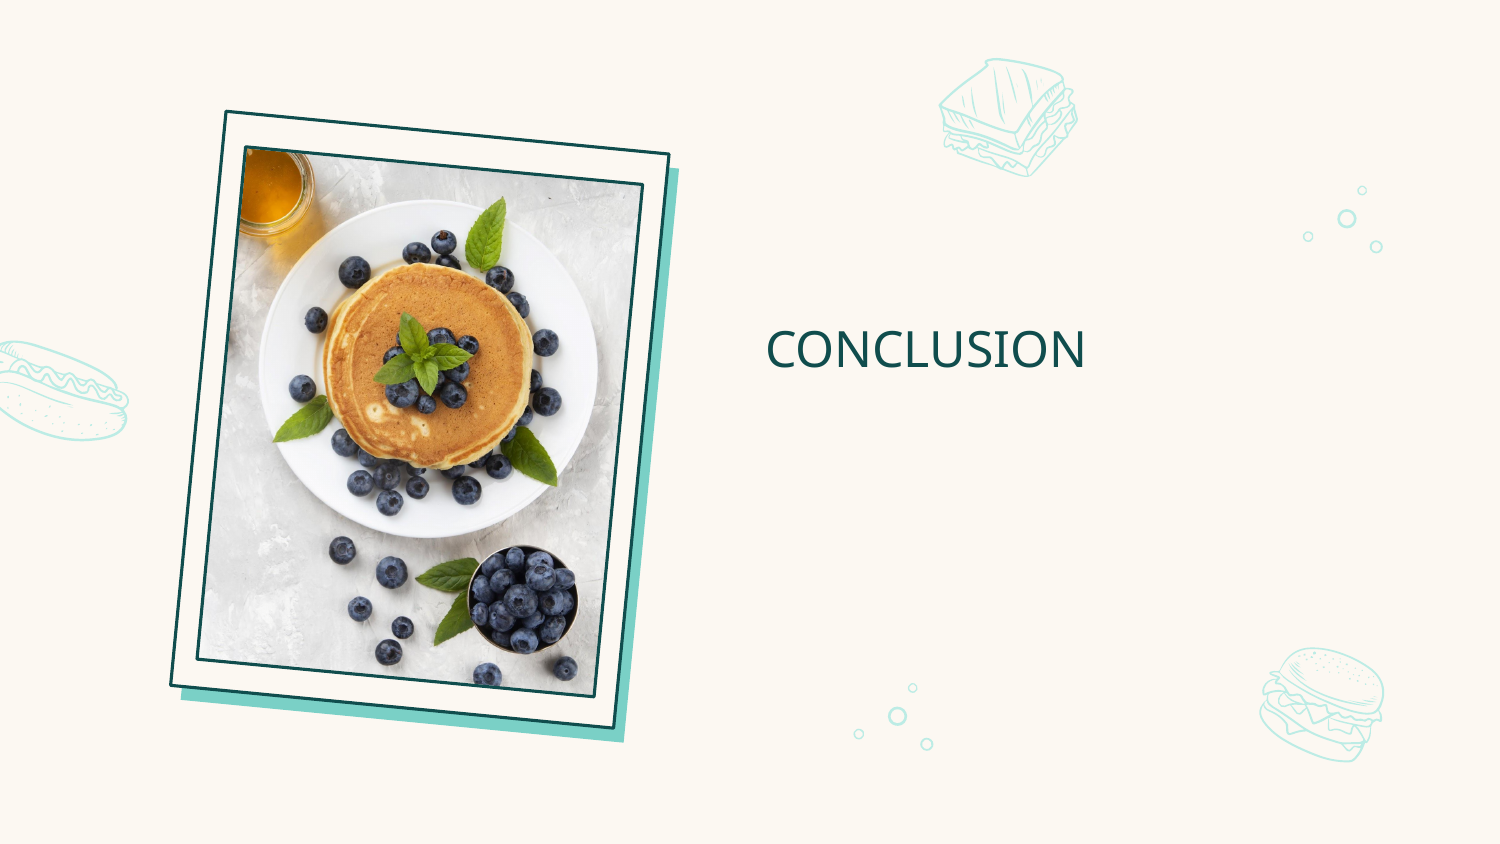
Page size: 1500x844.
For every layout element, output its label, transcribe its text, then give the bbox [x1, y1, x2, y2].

text_box [180, 167, 680, 743]
picture [199, 149, 640, 694]
title CONCLUSION [750, 302, 1383, 392]
text_box [170, 215, 618, 729]
text_box [220, 111, 670, 642]
